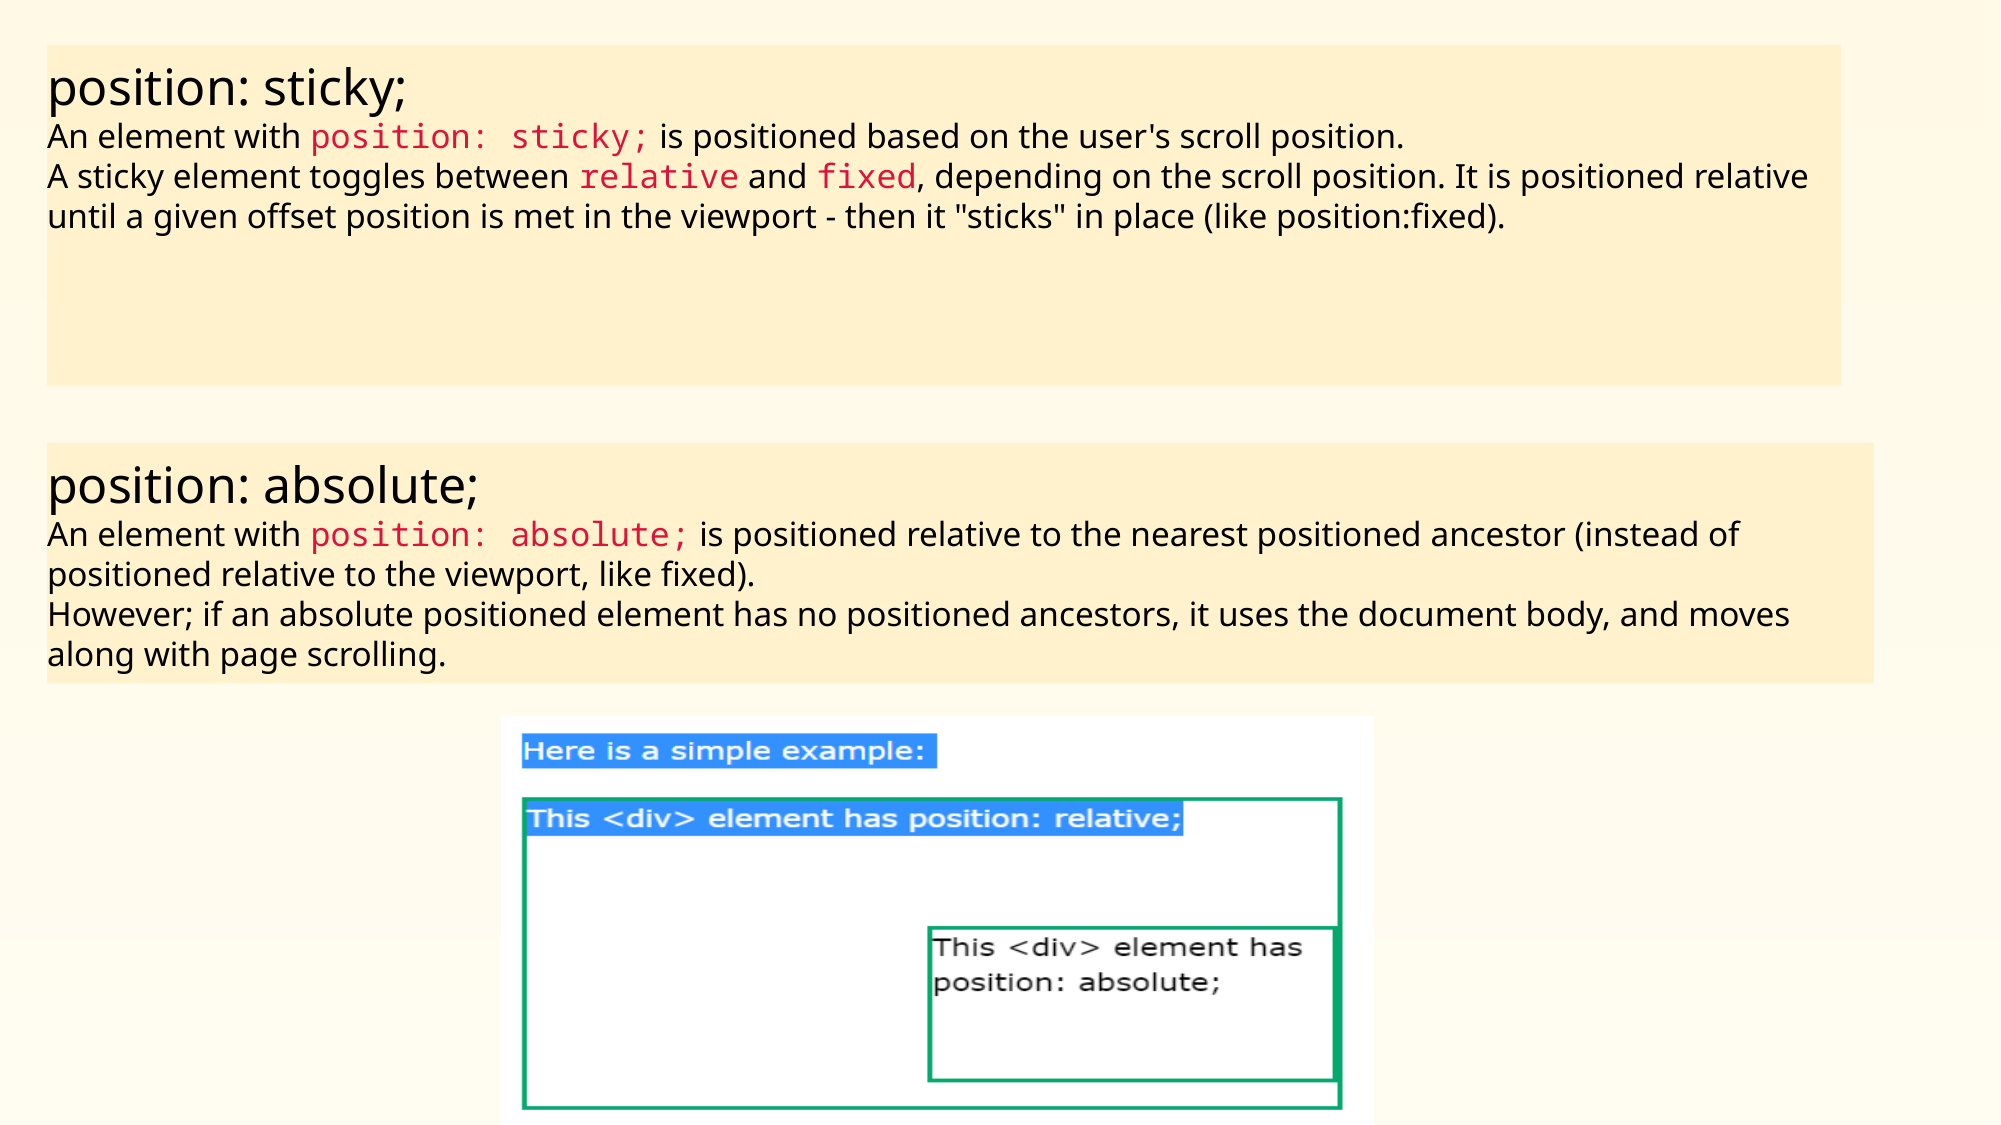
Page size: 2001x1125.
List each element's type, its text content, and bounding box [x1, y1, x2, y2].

text_box position: absolute; An element with position: absolute; is positioned relative to the nearest positioned ancestor (instead of positioned relative to the viewport, like fixed). However; if an absolute positioned element has no positioned ancestors, it uses the document body, and moves along with page scrolling. [47, 442, 1874, 684]
text_box position: sticky; An element with position: sticky; is positioned based on the user's scroll position. A sticky element toggles between relative and fixed, depending on the scroll position. It is positioned relative until a given offset position is met in the viewport - then it "sticks" in place (like position:fixed). [47, 45, 1842, 386]
picture [501, 716, 1374, 1125]
